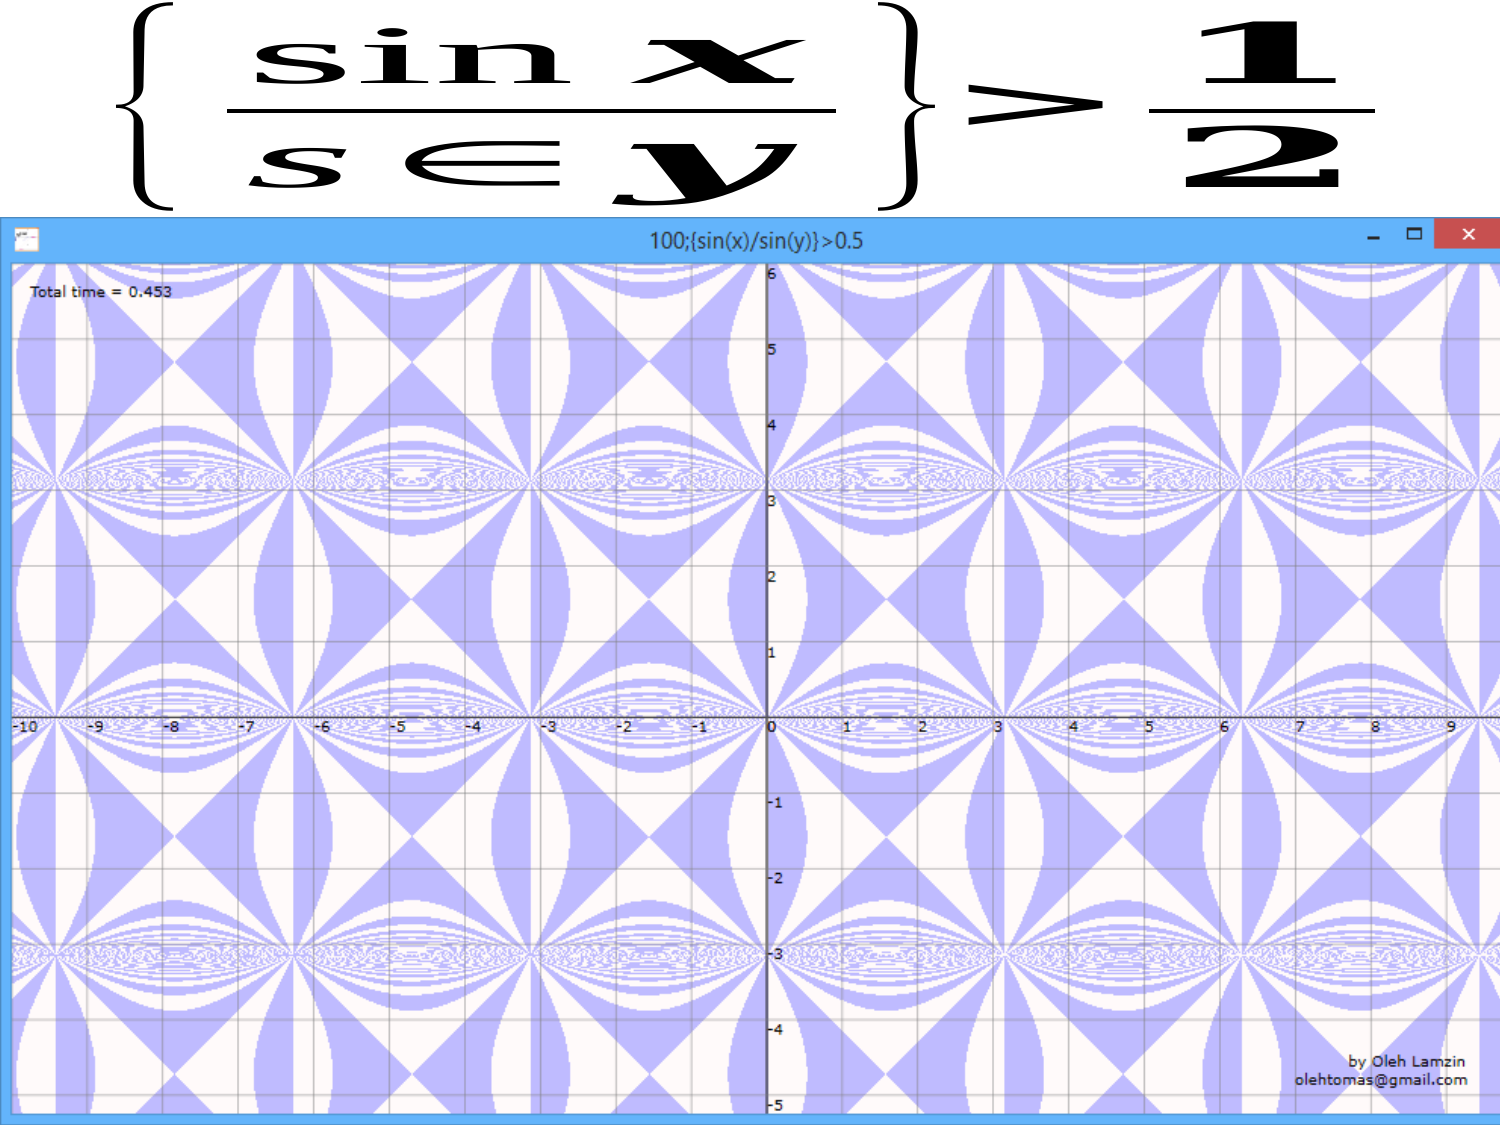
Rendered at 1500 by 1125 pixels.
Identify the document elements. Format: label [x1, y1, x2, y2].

picture [0, 217, 1500, 1125]
